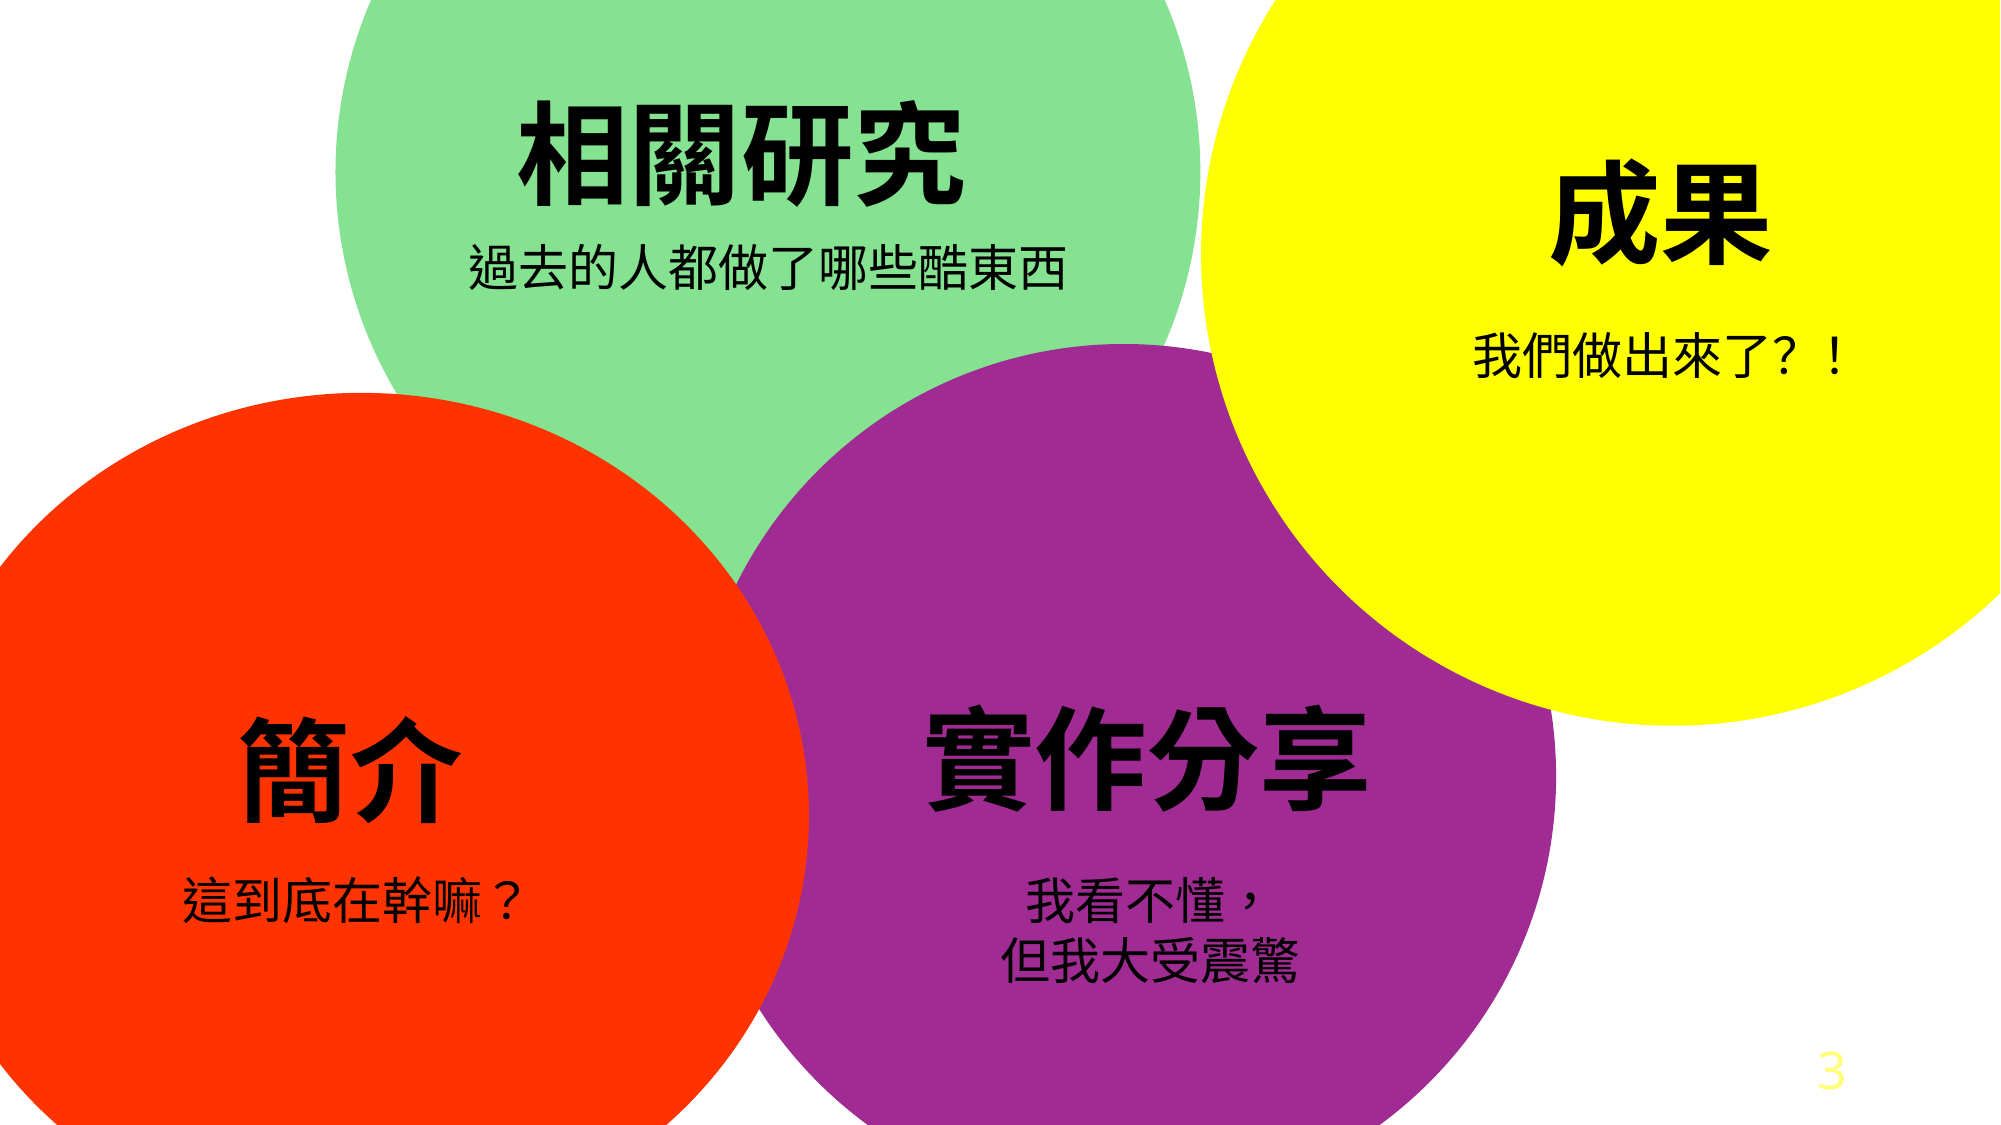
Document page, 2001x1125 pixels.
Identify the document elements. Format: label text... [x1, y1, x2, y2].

text_box 相關研究 [500, 76, 982, 227]
text_box [333, 0, 1202, 580]
text_box 我們做出來了？！ [1457, 316, 1888, 392]
text_box 過去的人都做了哪些酷東西 [453, 228, 1084, 304]
text_box 這到底在幹嘛？ [167, 862, 548, 938]
text_box 實作分享 [906, 681, 1388, 832]
text_box [736, 342, 1558, 1125]
slide_number 3 [1412, 1042, 1863, 1103]
text_box 我看不懂， 但我大受震驚 [985, 862, 1316, 997]
text_box 簡介 [0, 693, 706, 844]
text_box [1199, 0, 2000, 728]
text_box 成果 [1533, 135, 1789, 286]
text_box [0, 391, 811, 1125]
